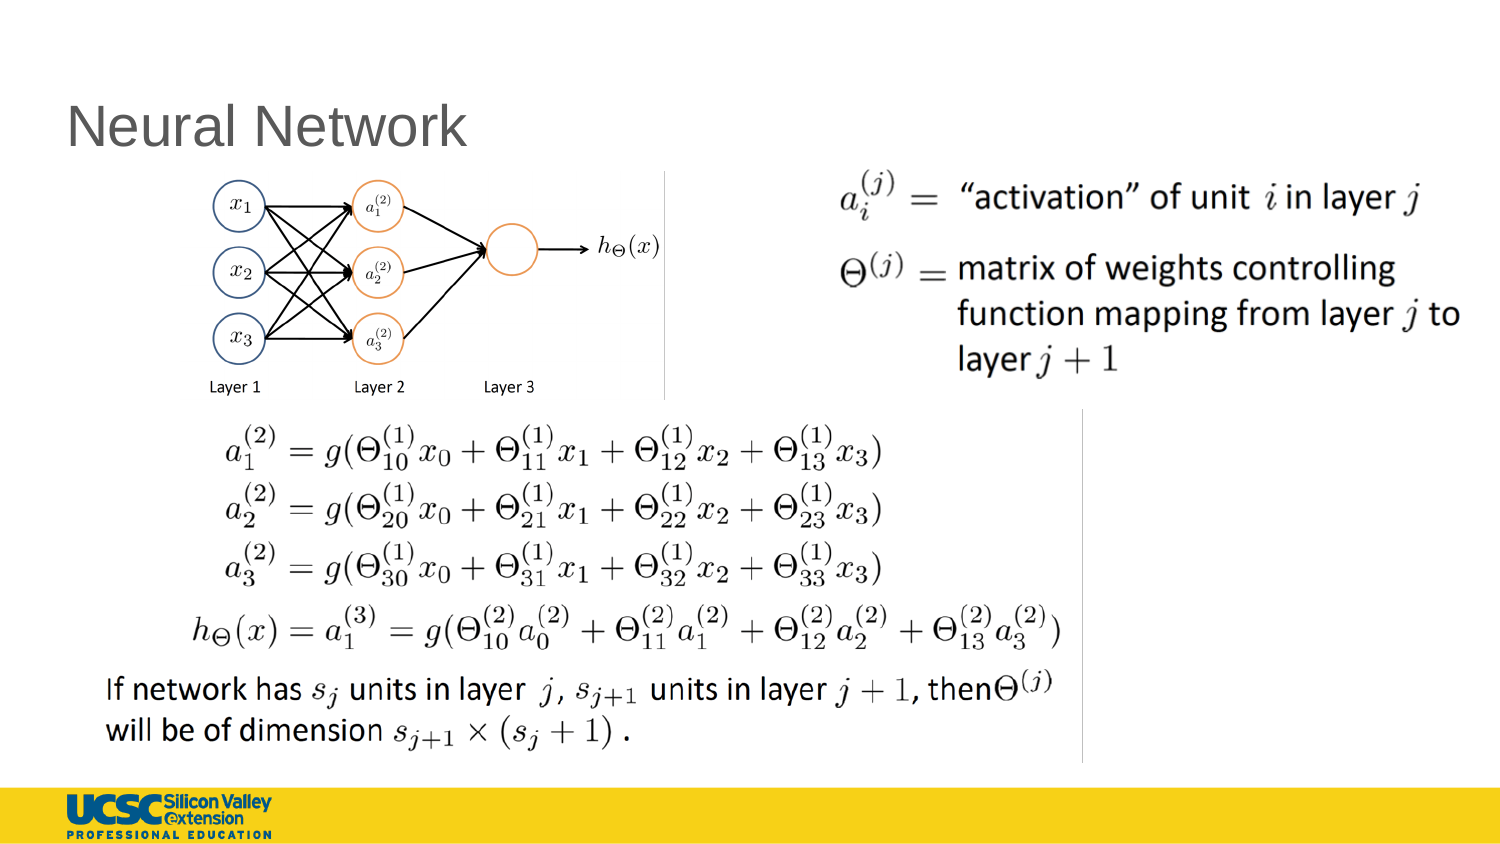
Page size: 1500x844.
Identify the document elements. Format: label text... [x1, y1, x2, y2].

picture [60, 787, 277, 844]
picture [89, 409, 1084, 763]
title Neural Network [51, 72, 1449, 167]
picture [180, 171, 665, 401]
picture [824, 166, 1480, 401]
